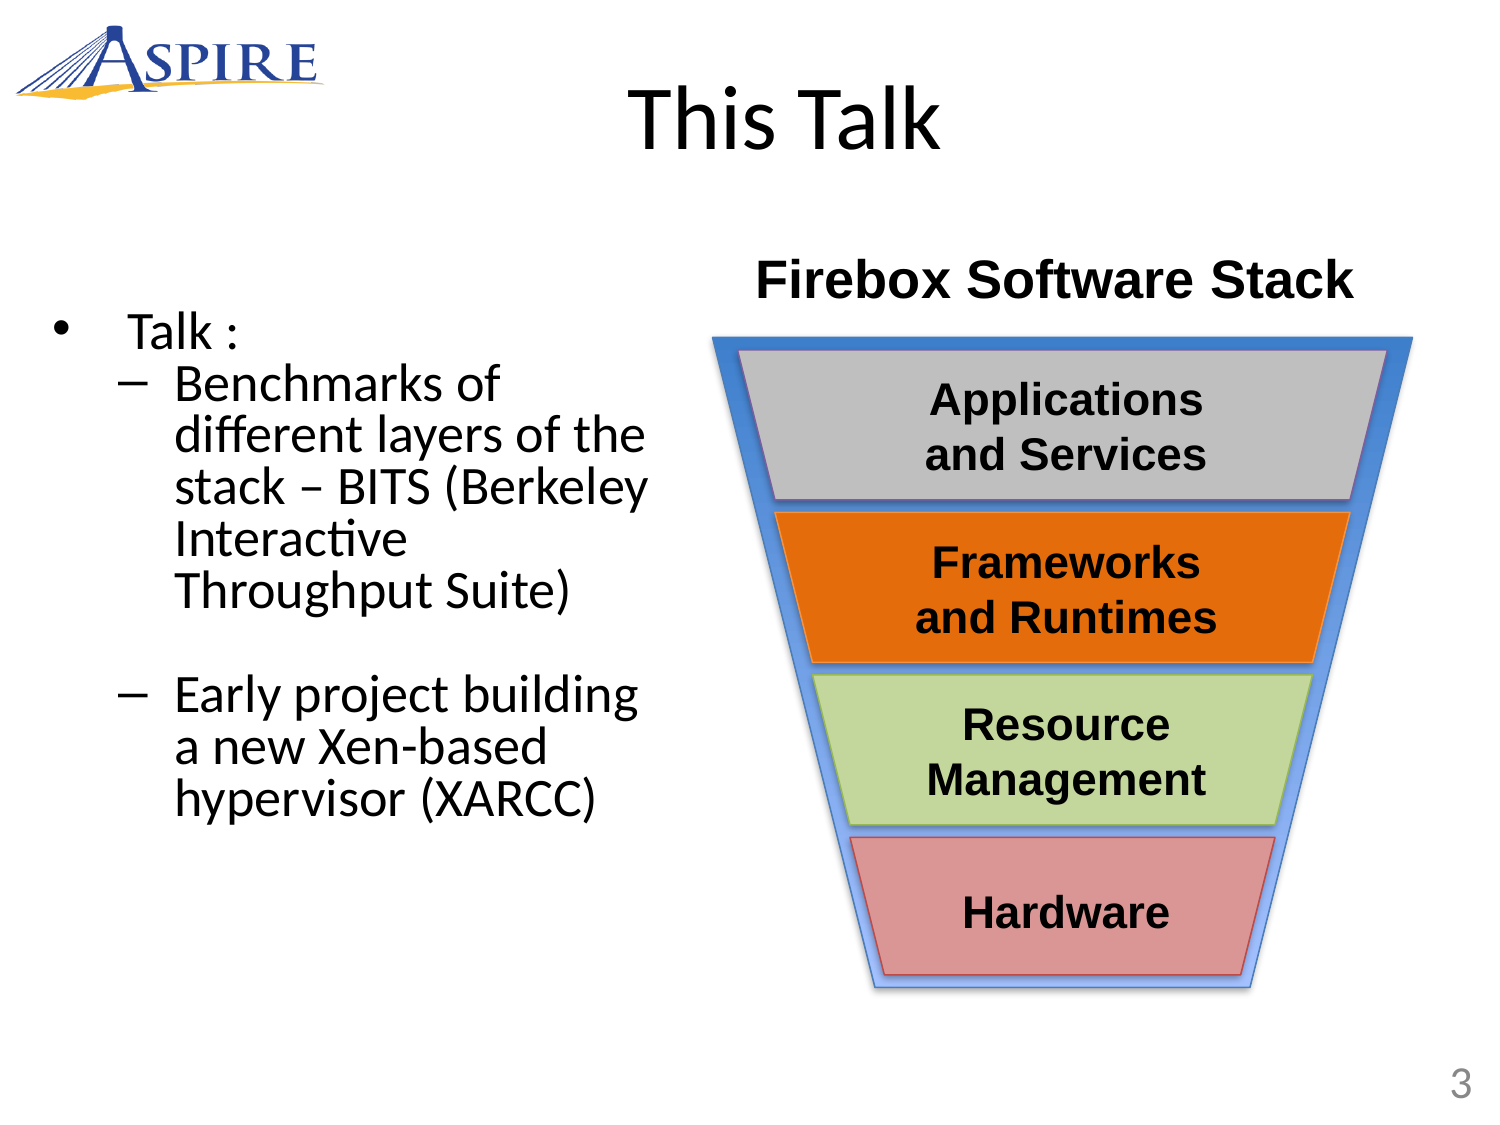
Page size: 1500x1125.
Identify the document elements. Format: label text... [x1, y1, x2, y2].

text_box Applications and Services [910, 362, 1223, 488]
text_box [849, 836, 1276, 976]
text_box Hardware [947, 875, 1186, 945]
text_box [711, 336, 1414, 989]
text_box [811, 674, 1314, 826]
text_box Talk : Benchmarks of different layers of the stack – BITS (Berkeley Interactive Throughput Suite) Early project building a new Xen-based hypervisor (XARCC) [37, 299, 688, 950]
text_box Resource Management [901, 687, 1232, 813]
text_box Firebox Software Stack [740, 237, 1371, 318]
text_box [774, 511, 1351, 664]
text_box Frameworks and Runtimes [900, 524, 1233, 650]
slide_number 3 [1137, 1050, 1488, 1110]
text_box [736, 349, 1389, 501]
text_box This Talk [362, 50, 1208, 175]
picture [1, 12, 338, 113]
